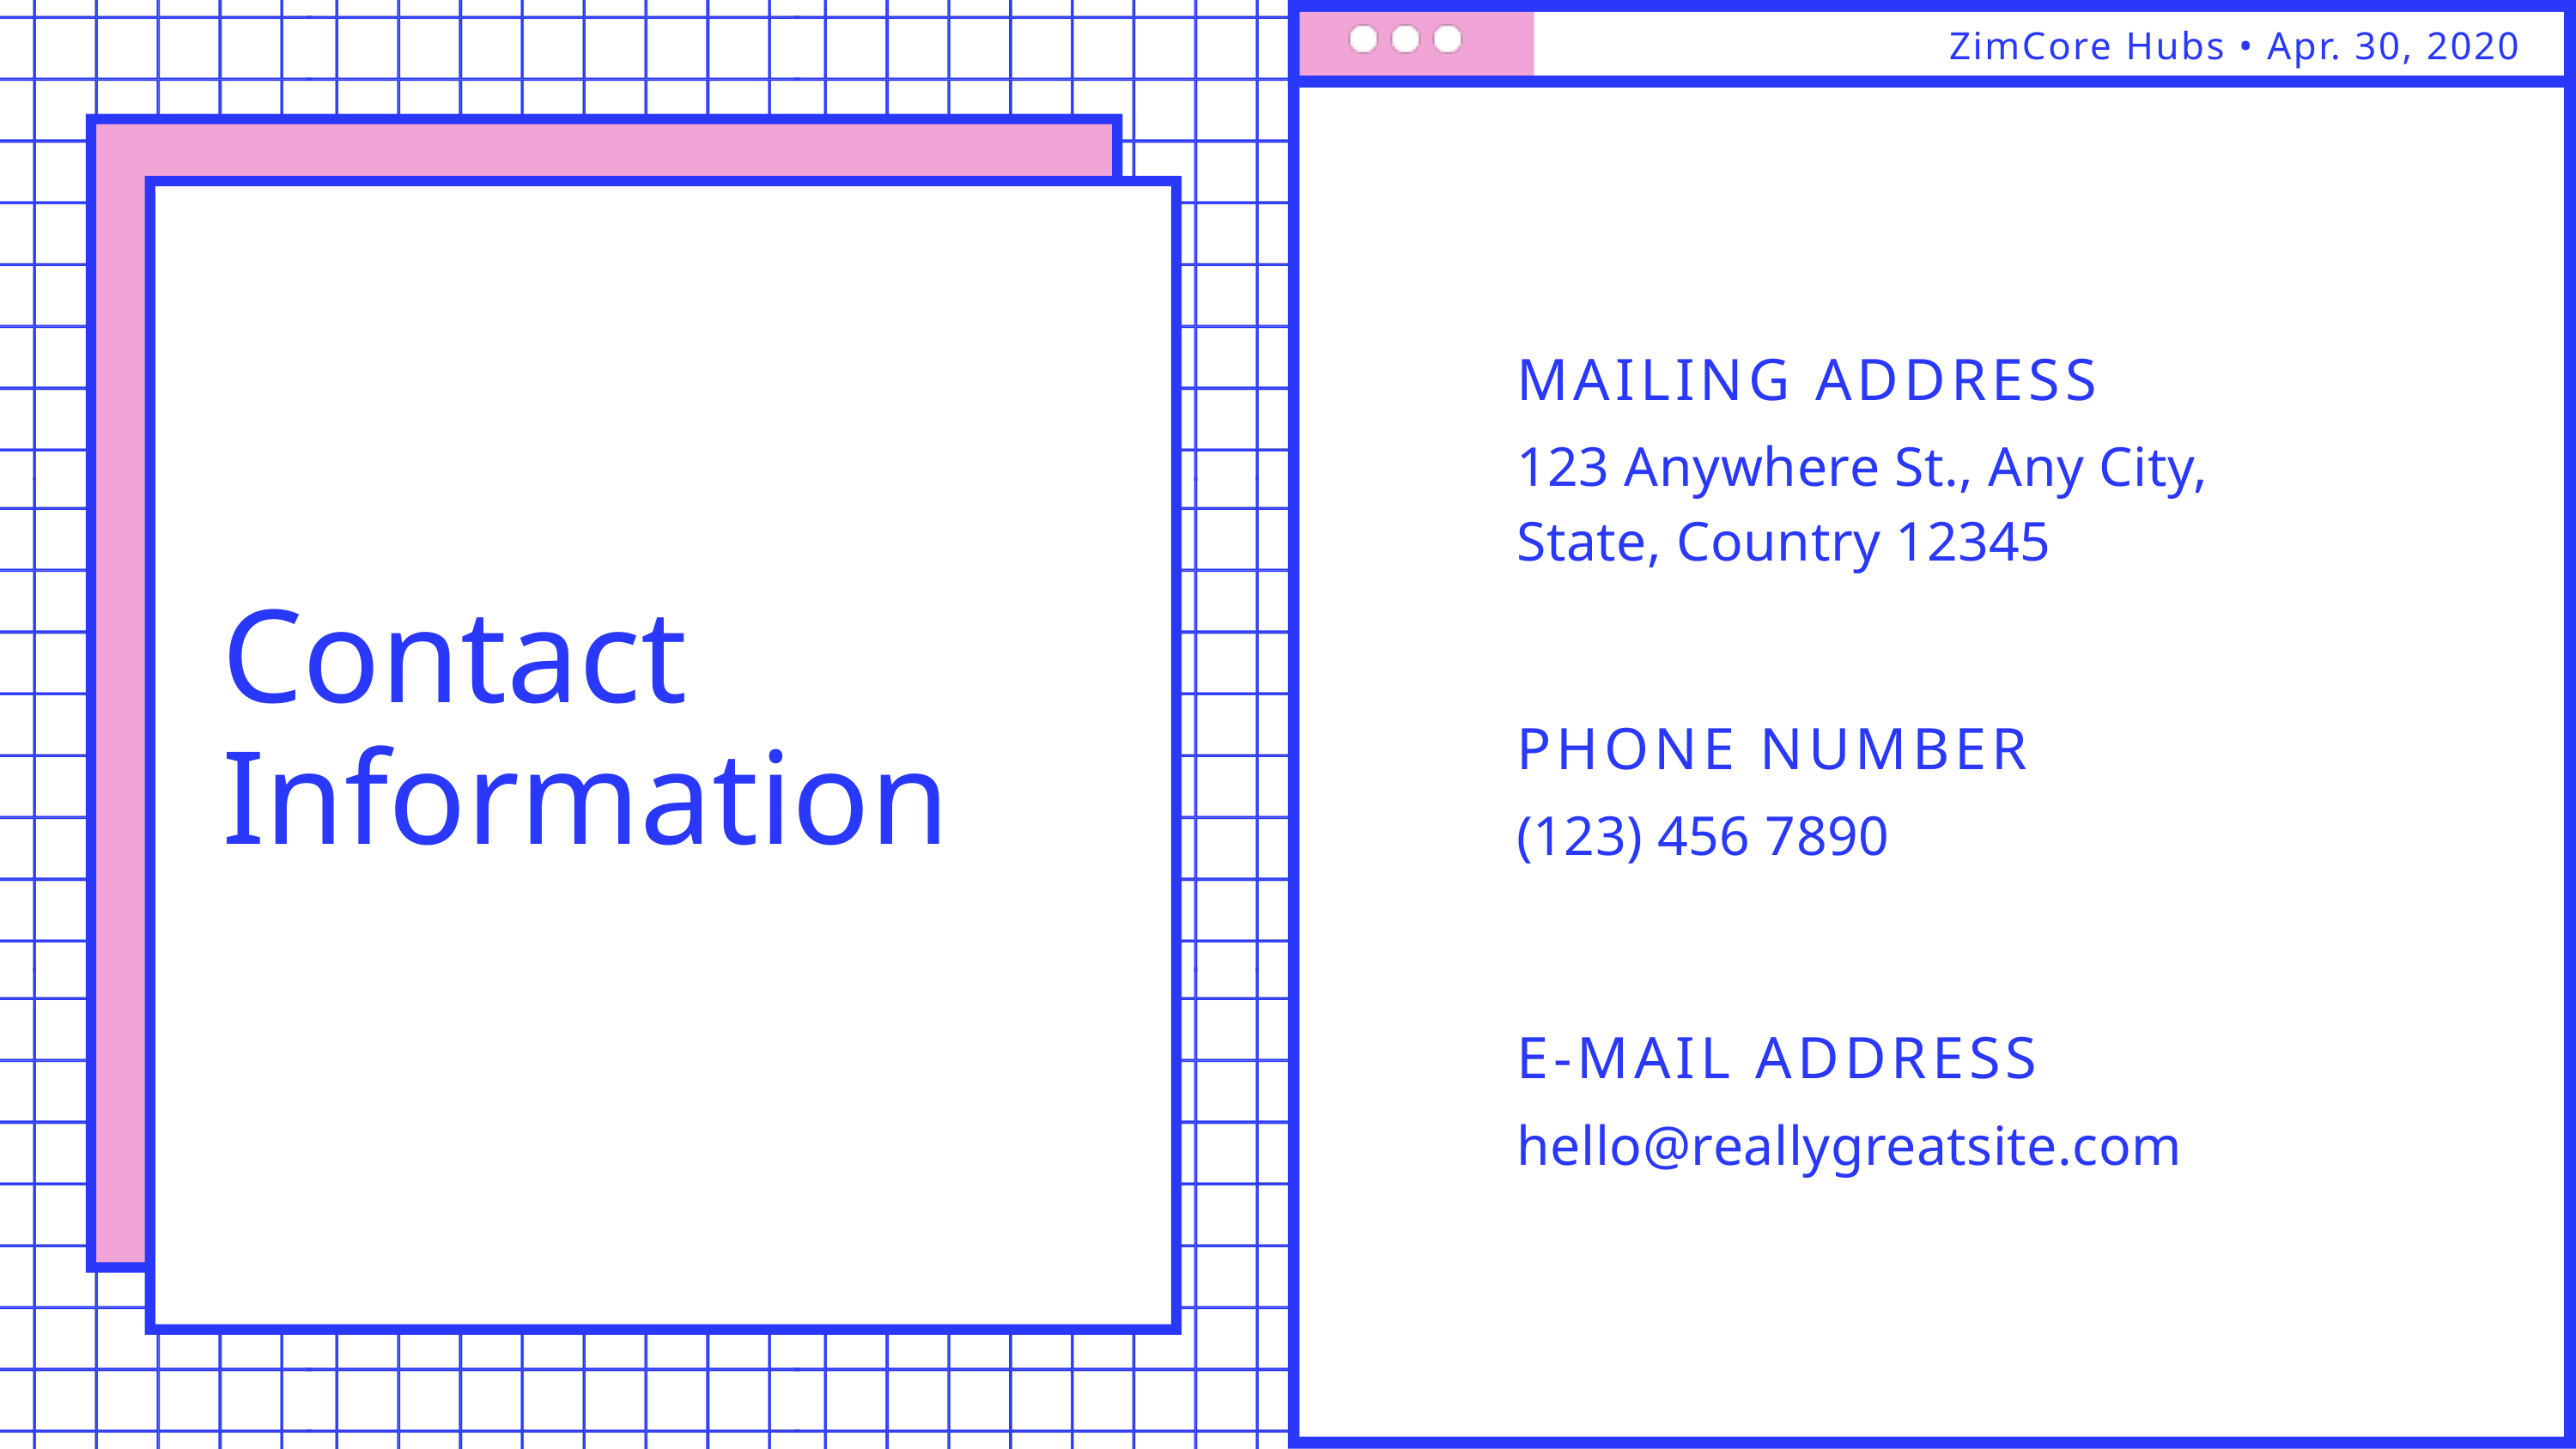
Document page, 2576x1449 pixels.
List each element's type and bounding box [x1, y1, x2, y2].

text_box [0, 0, 1285, 1449]
text_box [144, 175, 1182, 1336]
text_box [85, 113, 1123, 1273]
text_box [1287, 0, 2576, 1449]
text_box [1516, 338, 2348, 1173]
